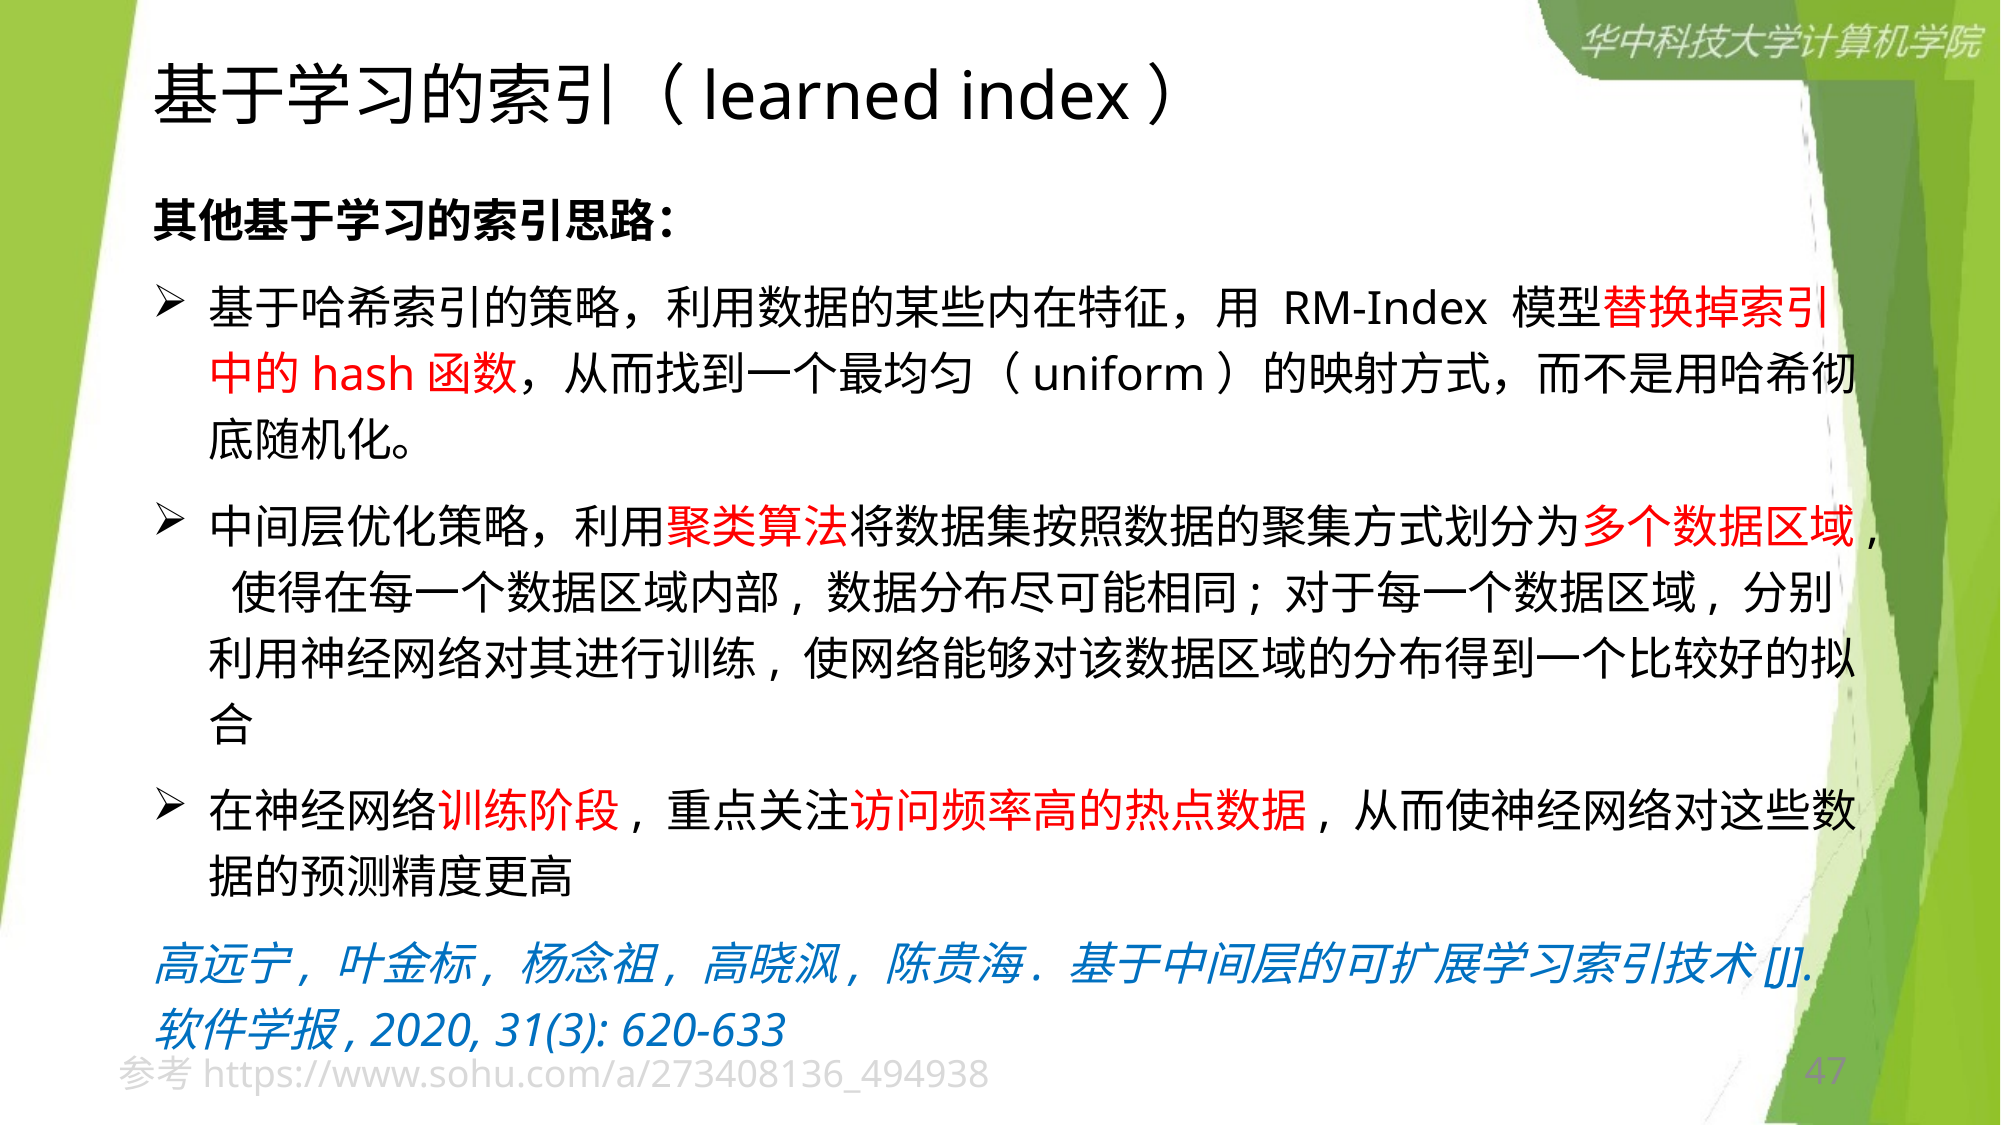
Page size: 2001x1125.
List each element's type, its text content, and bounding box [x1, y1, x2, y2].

title 基于学习的索引（learned index） [137, 22, 1863, 173]
list 其他基于学习的索引思路： 基于哈希索引的策略，利用数据的某些内在特征，用 RM-Index 模型替换掉索引中的hash函数，从而找到一个最均匀（uniform）的映射方式，而不是用哈希彻底随机化。 中间层优化策略，利用聚类算法将数据集按照数据的聚集方式划分为多个数据区域, 使得在每一个数据区域内部, 数据分布尽可能相同; 对于每一个数据区域, 分别利用神经网络对其进行训练, 使网络能够对该数据区域的分布得到一个比较好的拟合 在神经网络训练阶段, 重点关注访问频率高的热点数据, 从而使神经网络对这些数据的预测精度更高 高远宁, 叶金标, 杨念祖, 高晓沨, 陈贵海. 基于中间层的可扩展学习索引技术[J]. 软件学报, 2020, 31(3): 620-633 [137, 173, 1878, 1032]
slide_number 47 [1412, 1042, 1863, 1103]
text_box 参考https://www.sohu.com/a/273408136_494938 [104, 1042, 1006, 1103]
picture [0, 0, 2001, 1125]
